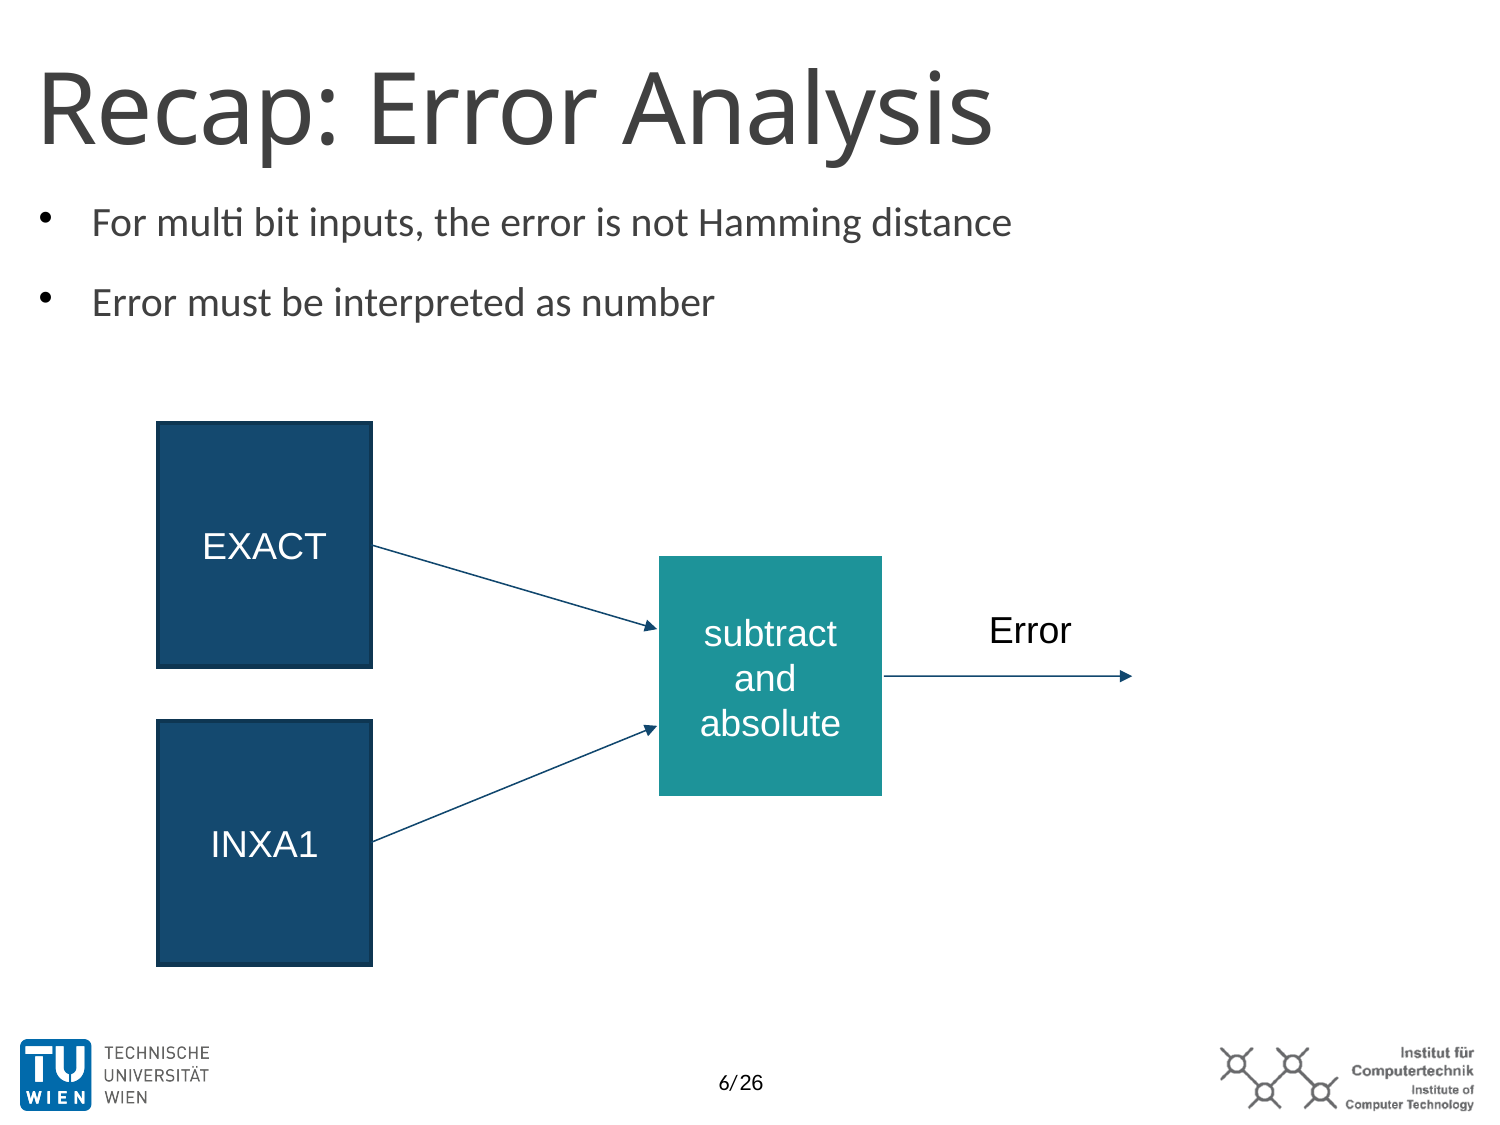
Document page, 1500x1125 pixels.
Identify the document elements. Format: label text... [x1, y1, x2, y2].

text_box Recap: Error Analysis [20, 16, 1471, 173]
picture [20, 1039, 209, 1111]
text_box subtract and absolute [655, 552, 886, 800]
text_box INXA1 [156, 719, 373, 967]
picture [1214, 1040, 1475, 1113]
text_box [370, 544, 658, 632]
text_box For multi bit inputs, the error is not Hamming distance Error must be interpreted as number [20, 187, 1471, 1030]
text_box EXACT [156, 421, 373, 669]
text_box Error [973, 598, 1175, 659]
text_box [370, 724, 658, 844]
text_box [883, 669, 1133, 683]
text_box 6/ [657, 1051, 753, 1112]
